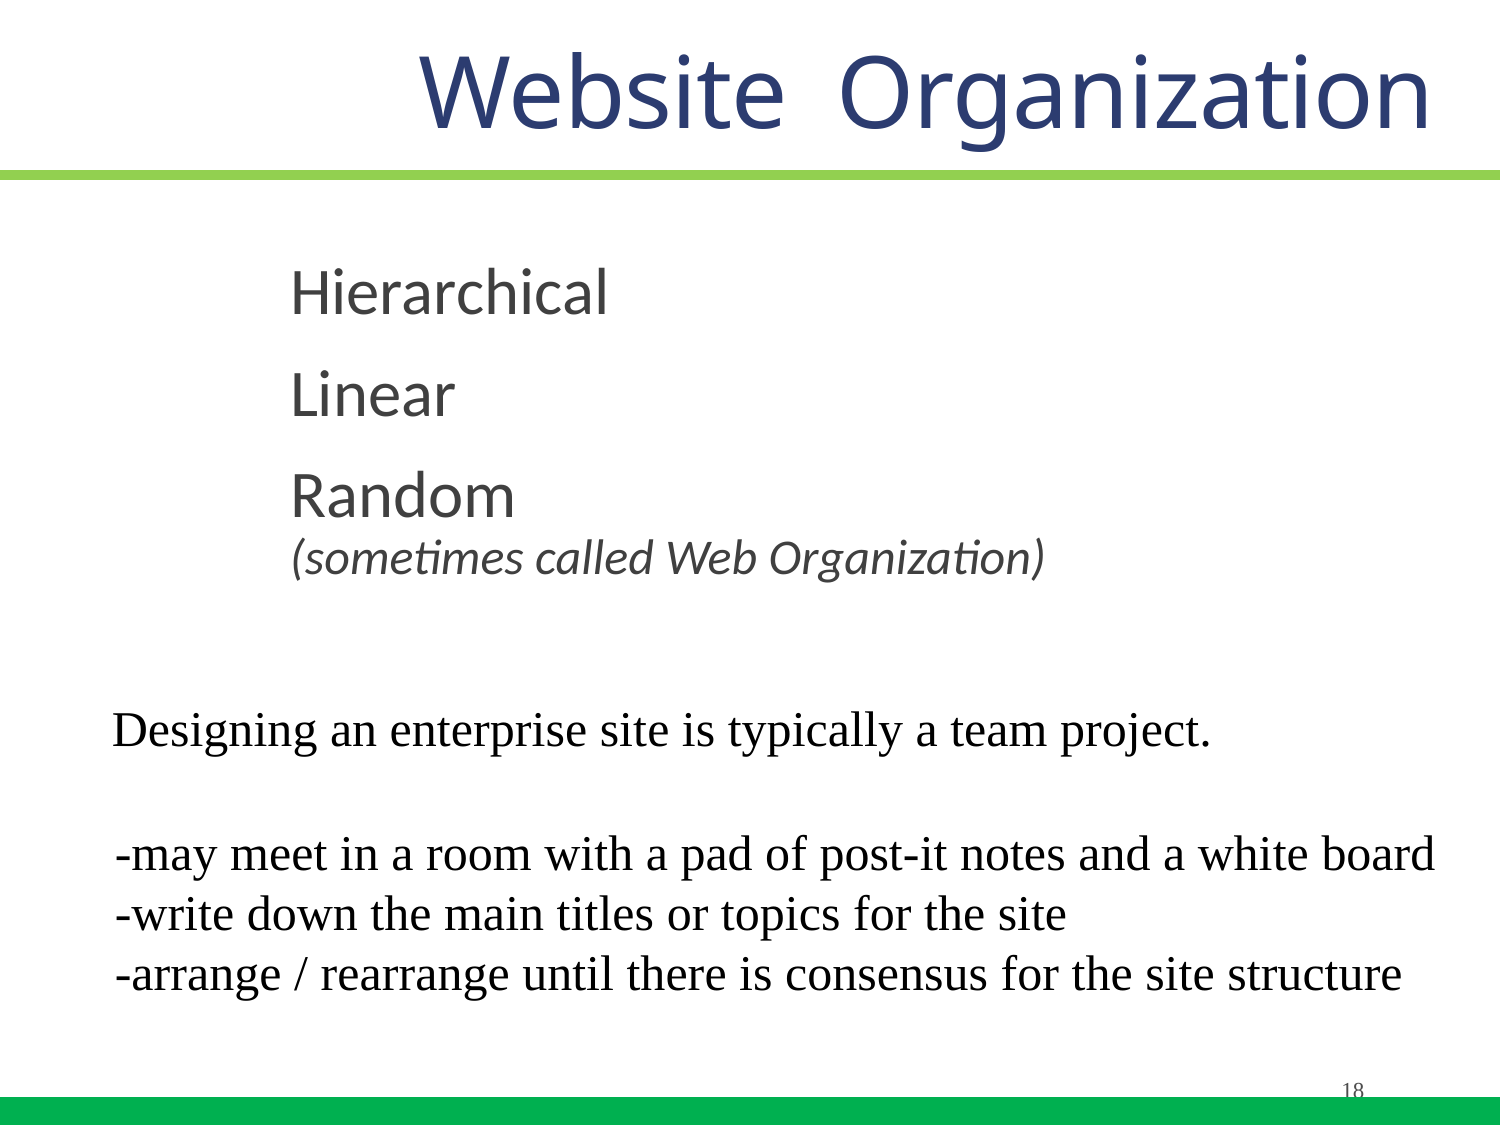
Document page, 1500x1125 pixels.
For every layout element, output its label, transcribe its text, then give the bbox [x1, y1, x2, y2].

text_box Designing an enterprise site is typically a team project. [0, 689, 1413, 765]
text_box -may meet in a room with a pad of post-it notes and a white board -write down the main titles or topics for the site -arrange / rearrange until there is consensus for the site structure [99, 812, 1488, 1008]
title Website Organization [212, 15, 1450, 157]
slide_number 18 [1217, 1059, 1380, 1097]
list Hierarchical Linear Random (sometimes called Web Organization) [275, 249, 1125, 678]
